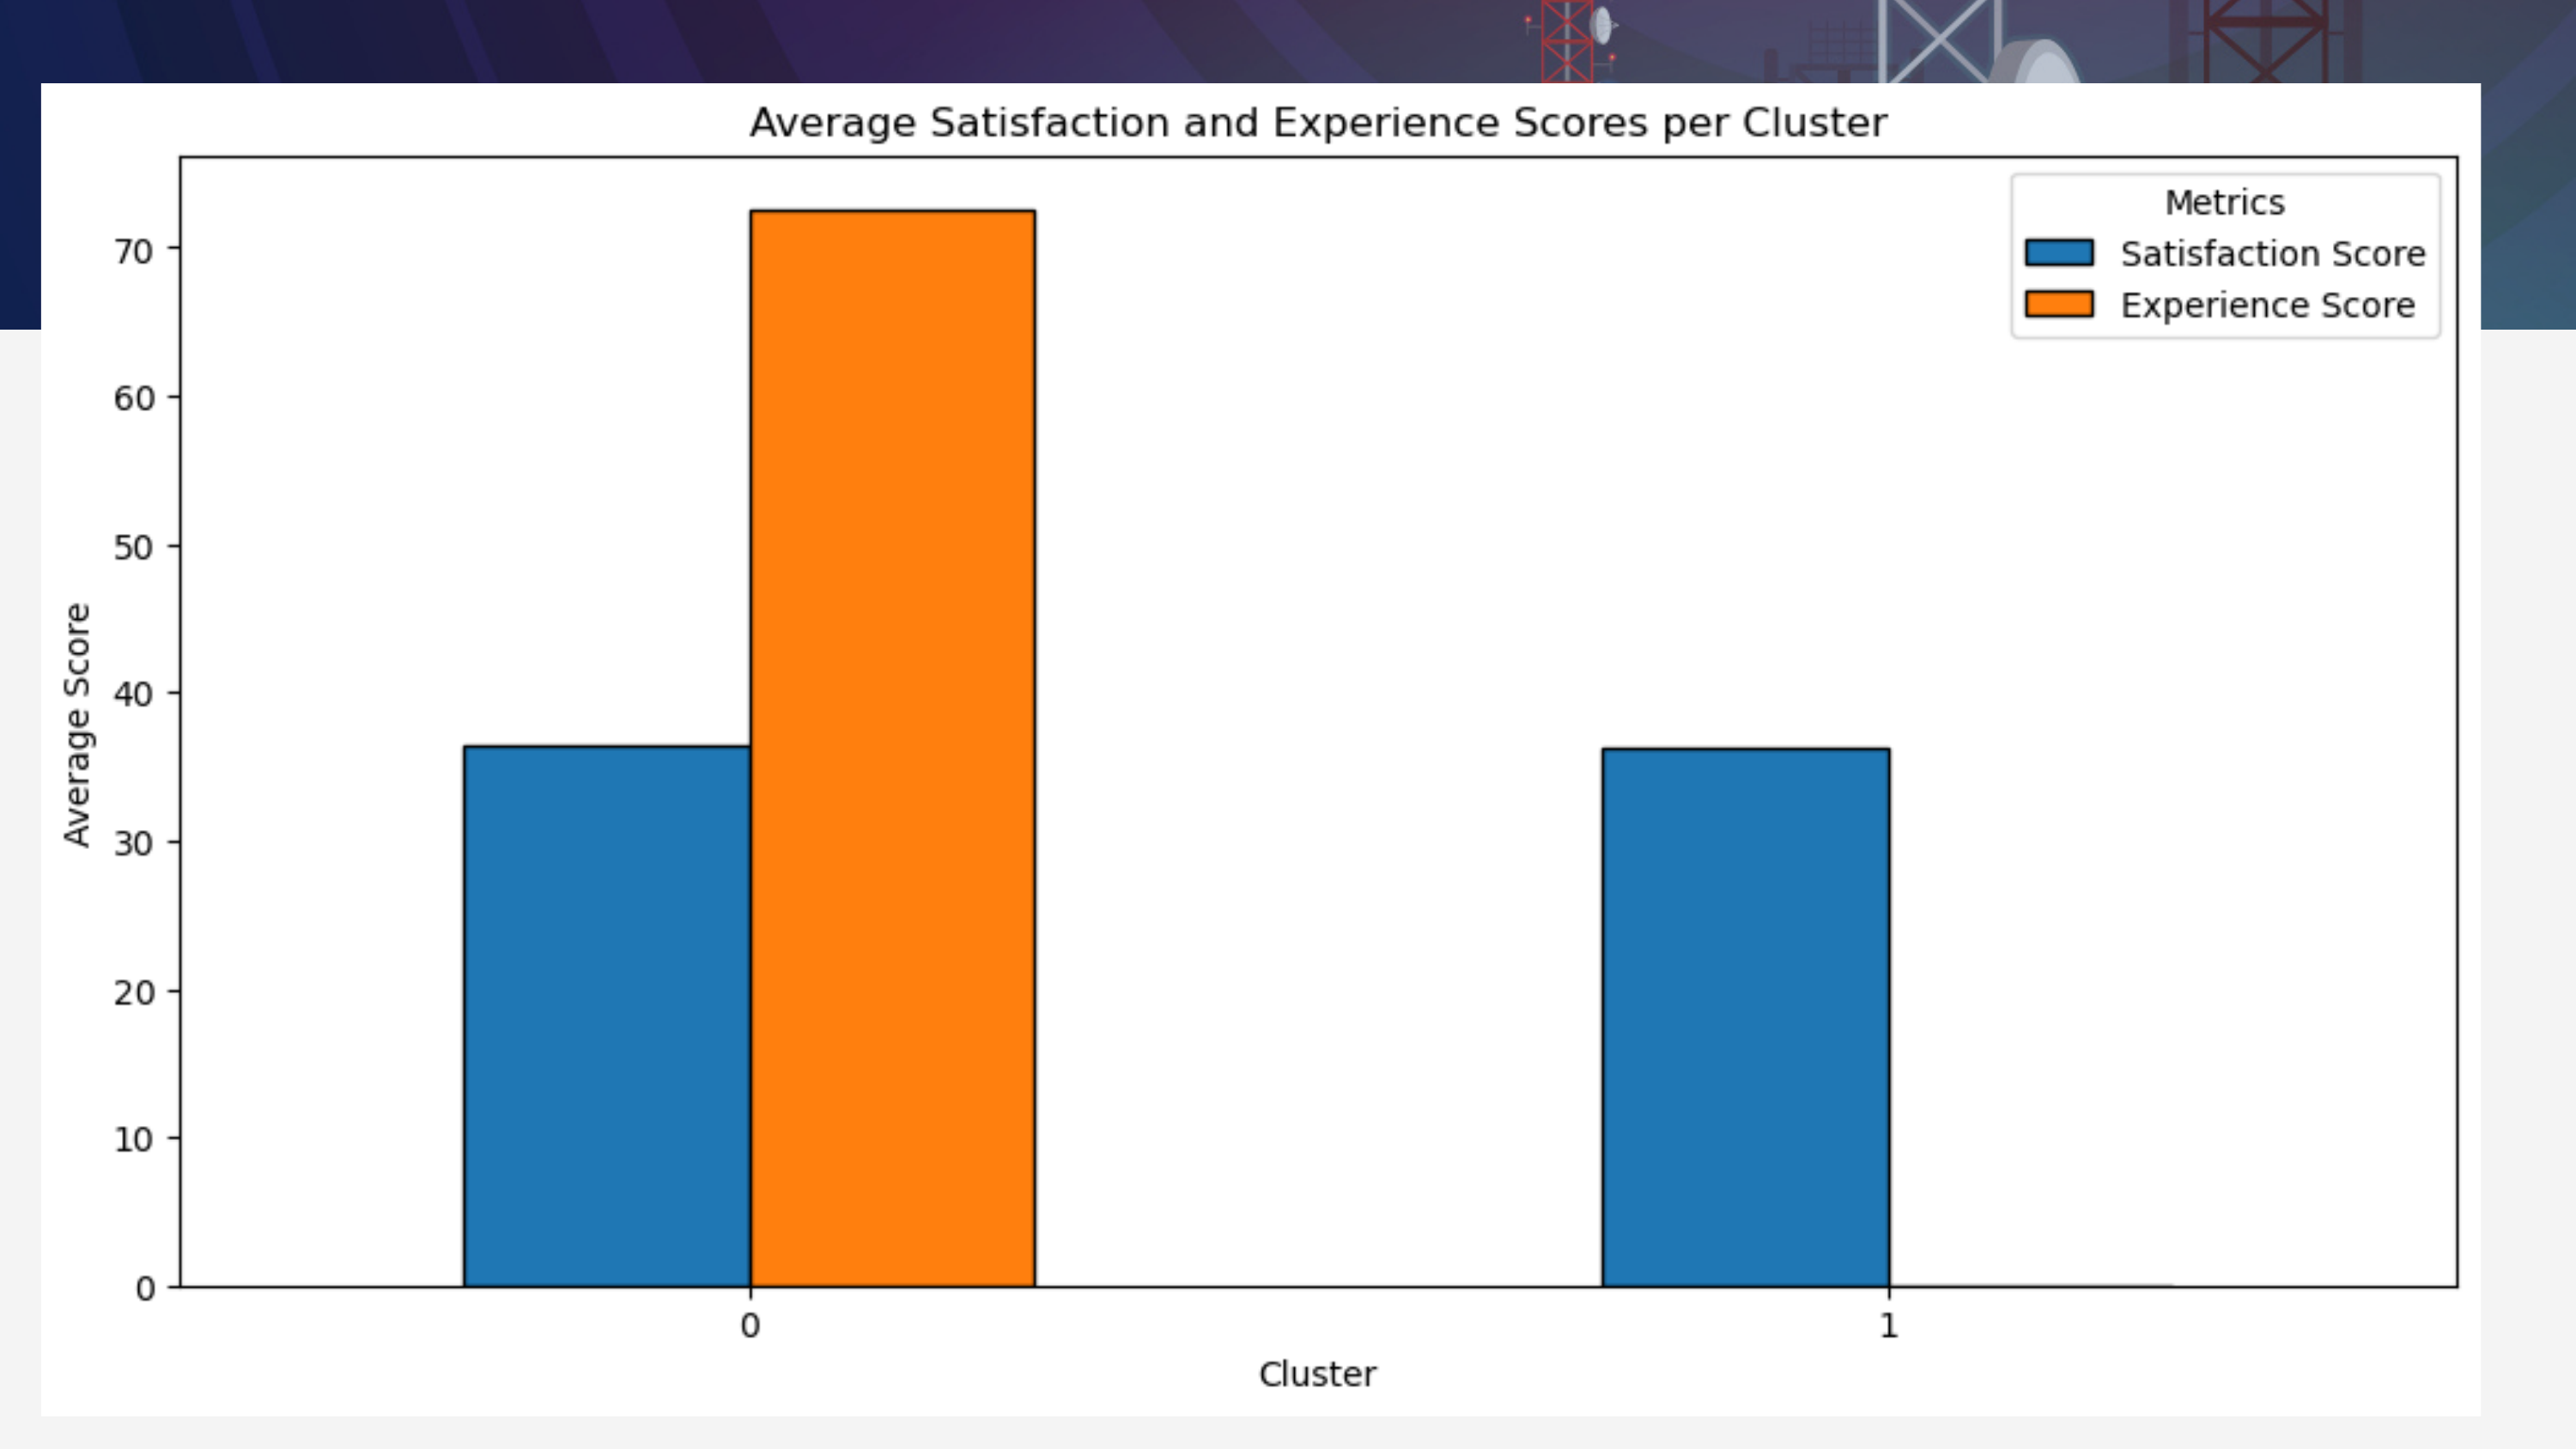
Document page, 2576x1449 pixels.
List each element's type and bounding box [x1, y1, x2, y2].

text_box [40, 339, 2482, 1416]
text_box [0, 0, 2576, 330]
